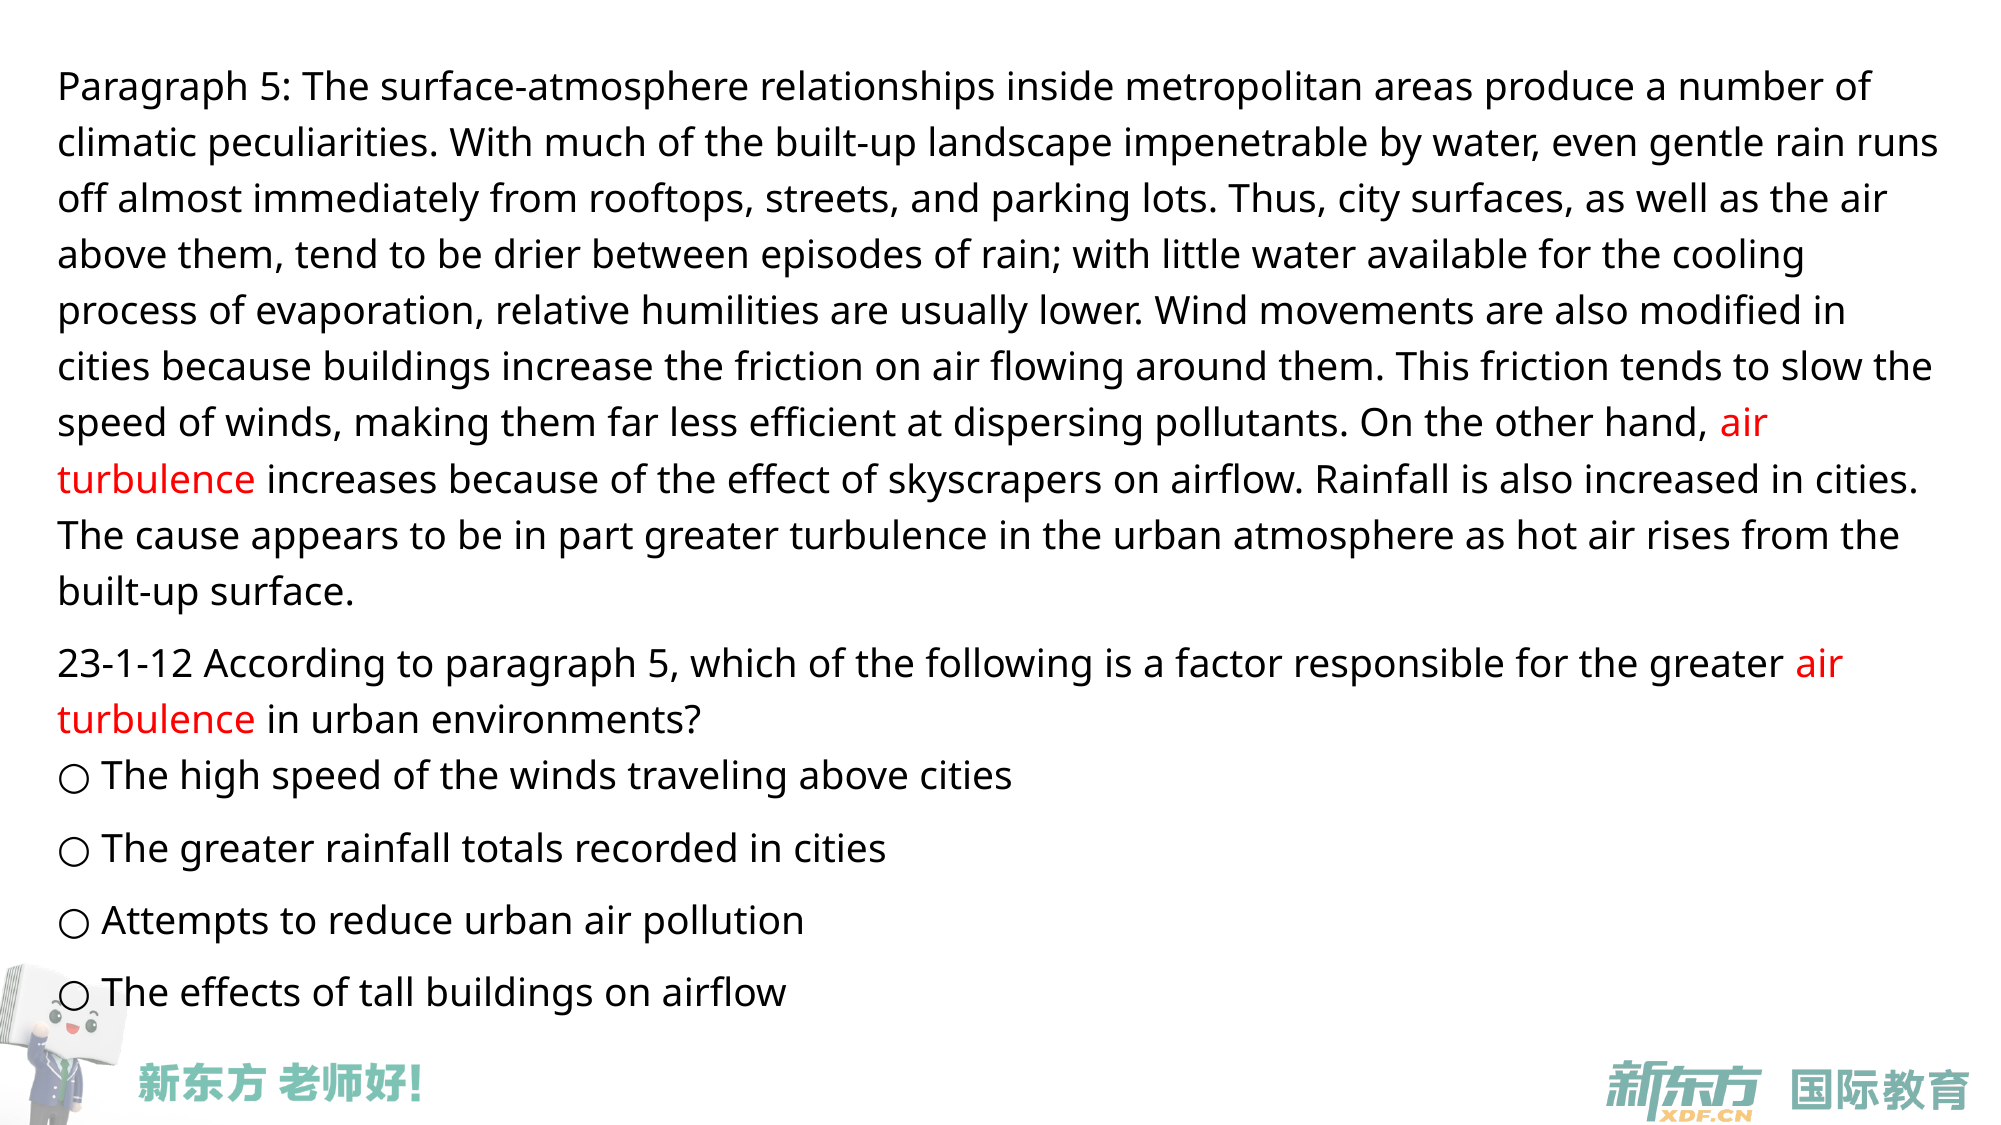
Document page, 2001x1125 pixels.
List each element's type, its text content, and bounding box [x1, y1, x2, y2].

list Paragraph 5: The surface-atmosphere relationships inside metropolitan areas produce a number of climatic peculiarities. With much of the built-up landscape impenetrable by water, even gentle rain runs off almost immediately from rooftops, streets, and parking lots. Thus, city surfaces, as well as the air above them, tend to be drier between episodes of rain; with little water available for the cooling process of evaporation, relative humilities are usually lower. Wind movements are also modified in cities because buildings increase the friction on air flowing around them. This friction tends to slow the speed of winds, making them far less efficient at dispersing pollutants. On the other hand, air turbulence increases because of the effect of skyscrapers on airflow. Rainfall is also increased in cities. The cause appears to be in part greater turbulence in the urban atmosphere as hot air rises from the built-up surface. 23-1-12 According to paragraph 5, which of the following is a factor responsible for the greater air turbulence in urban environments? ○ The high speed of the winds traveling above cities ○ The greater rainfall totals recorded in cities ○ Attempts to reduce urban air pollution ○ The effects of tall buildings on airflow [42, 44, 1958, 1031]
table_cell 20 [1572, 1036, 2000, 1125]
table_cell 20 [138, 1062, 420, 1102]
